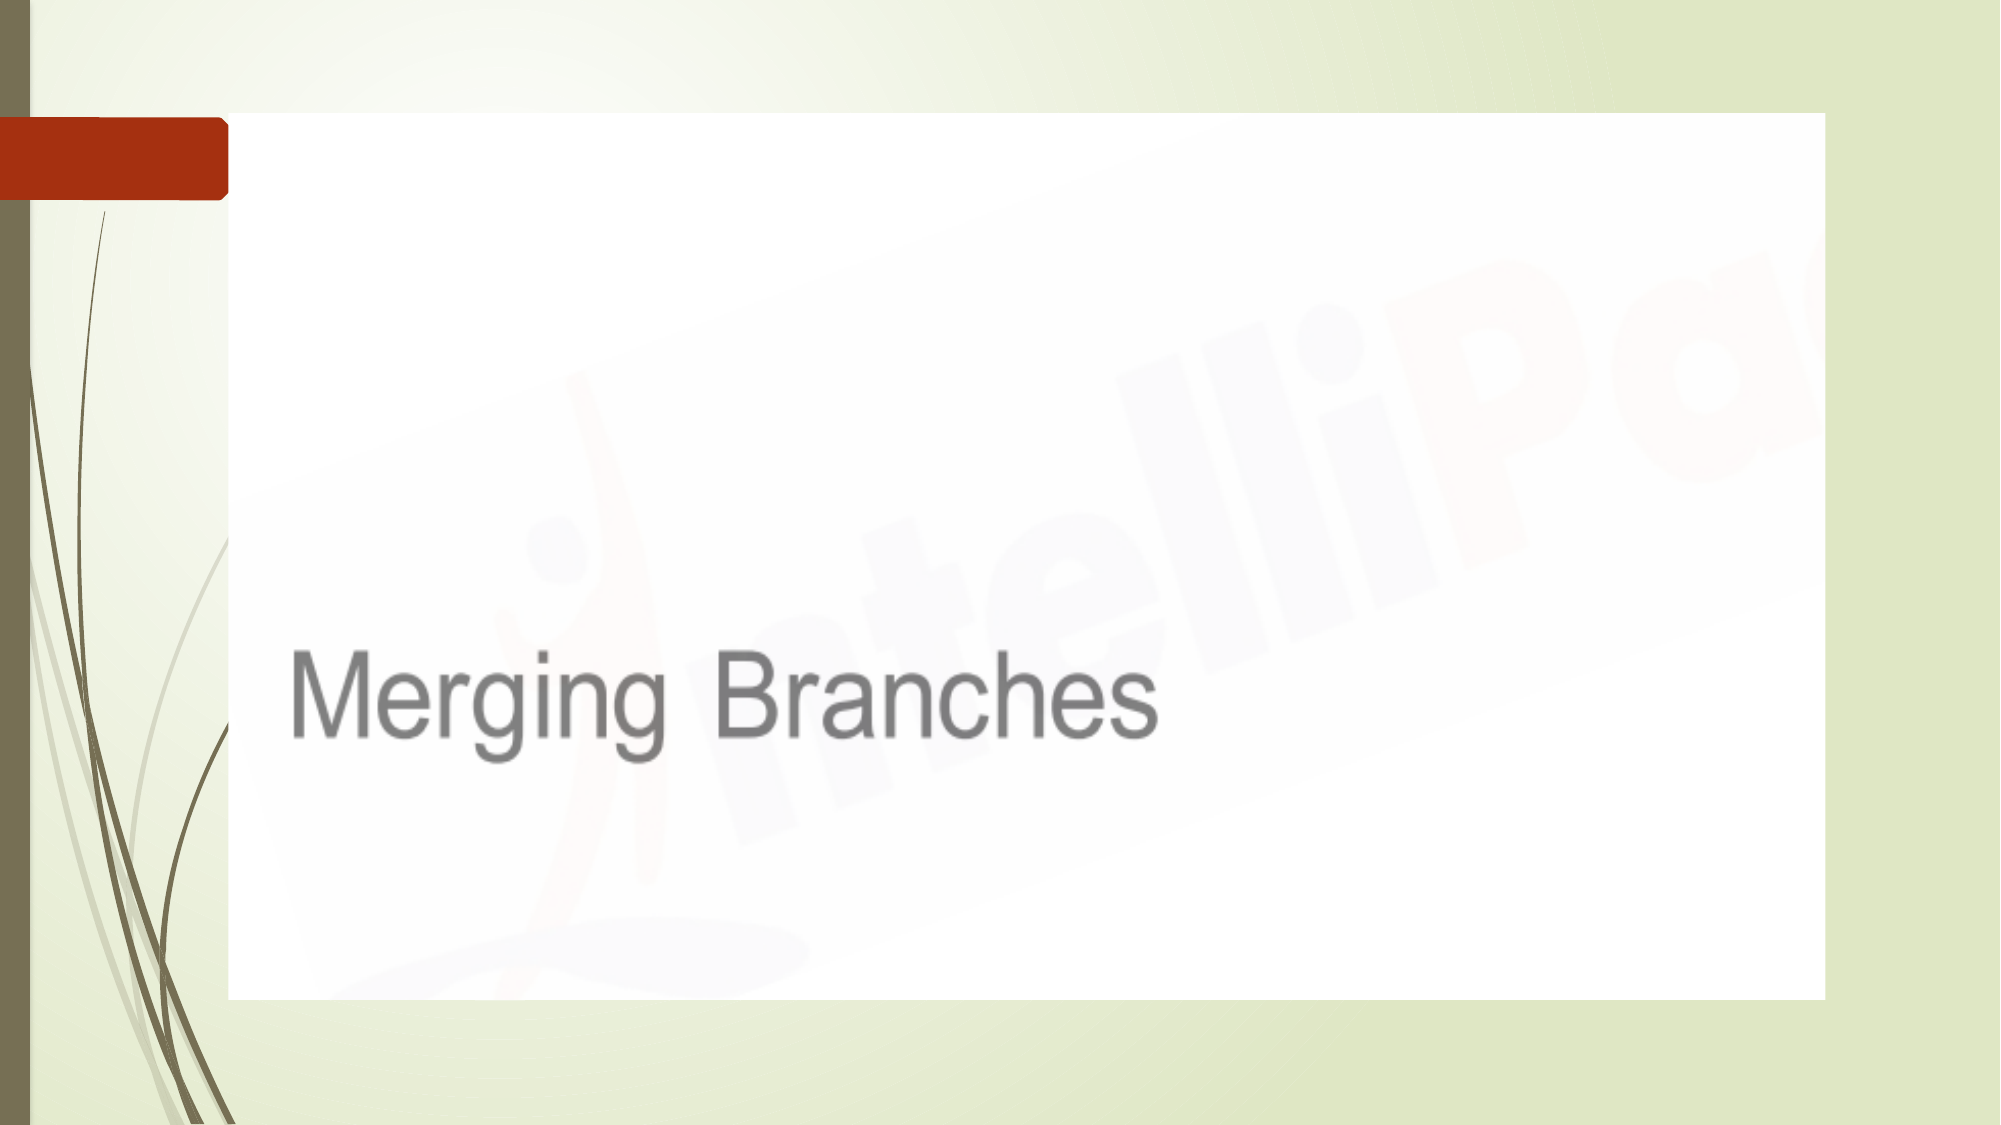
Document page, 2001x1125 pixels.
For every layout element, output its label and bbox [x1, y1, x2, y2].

list [228, 112, 1826, 1000]
